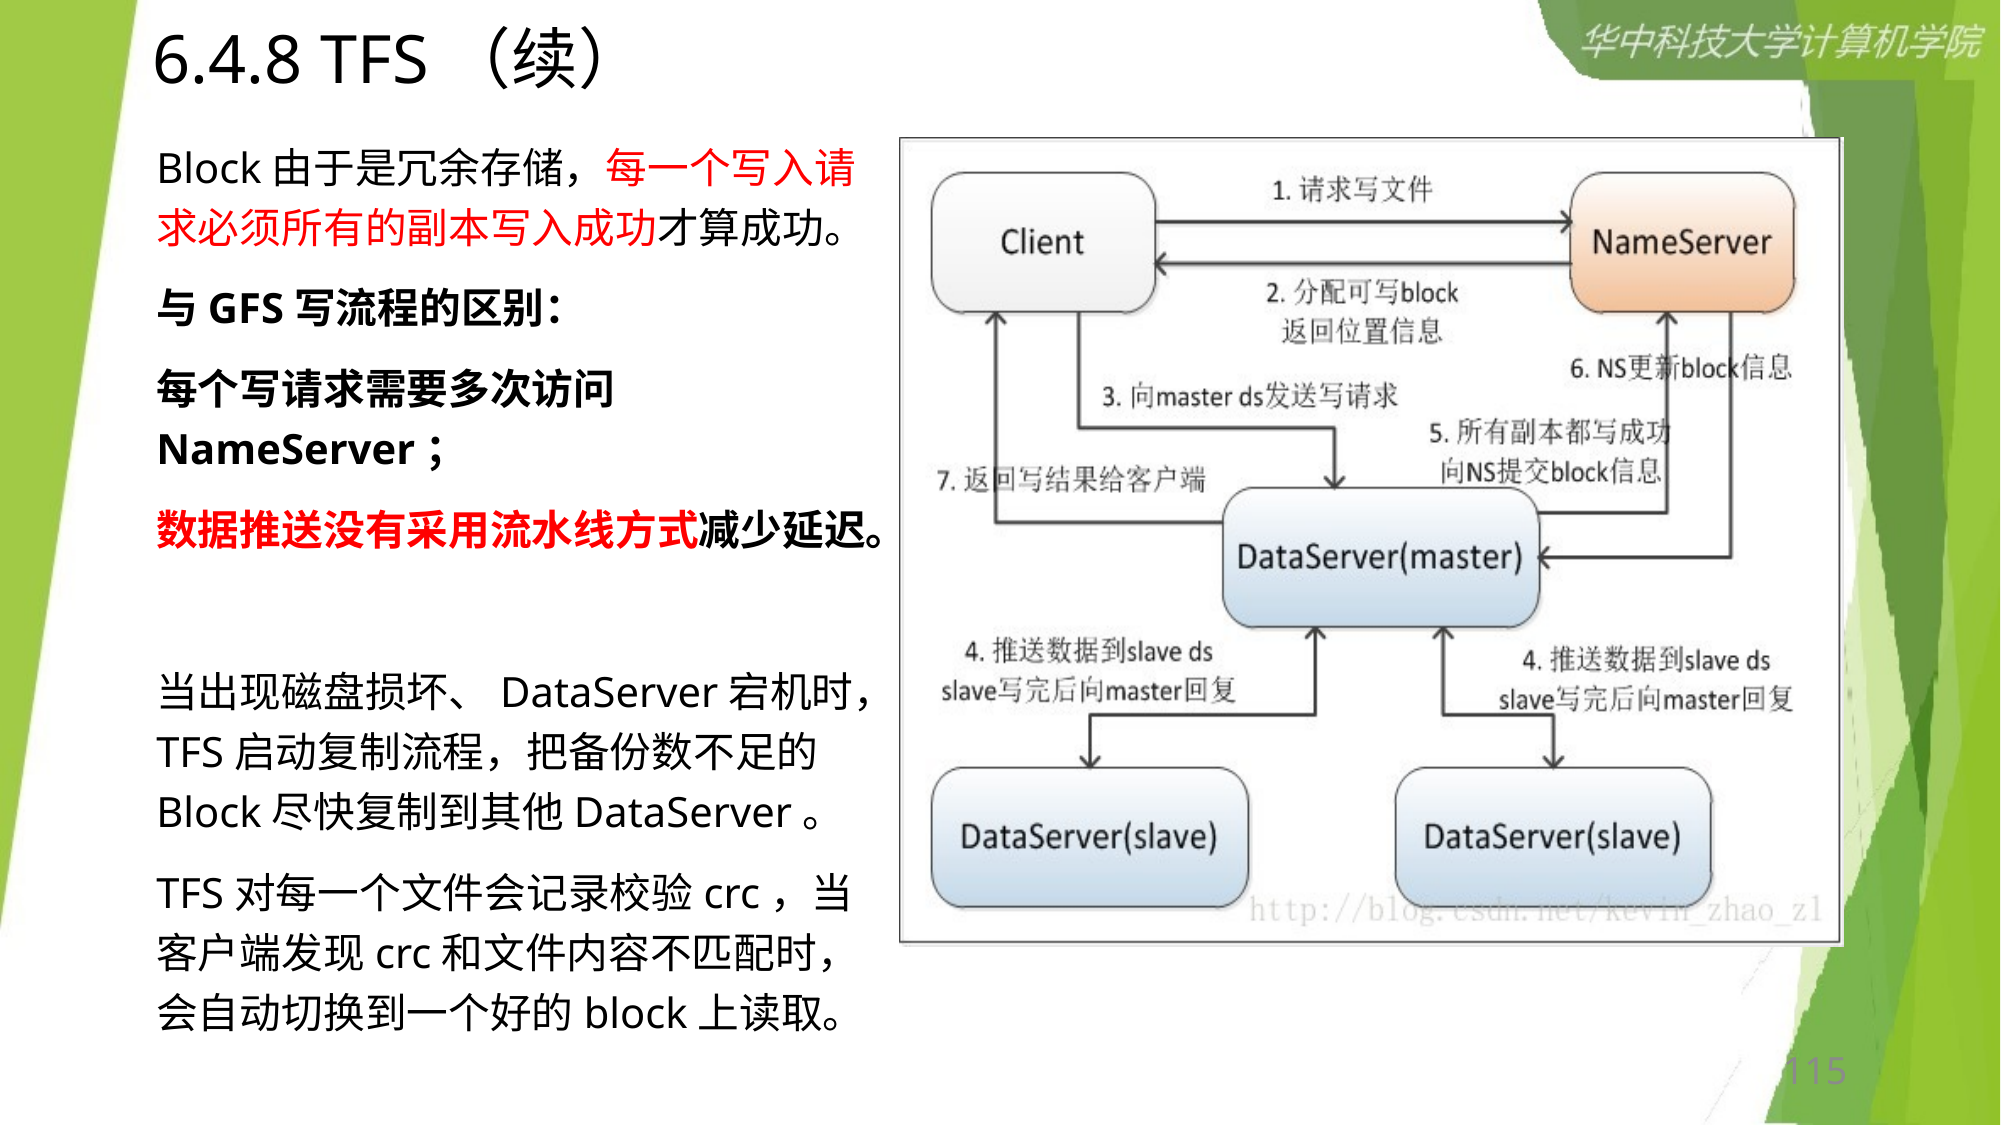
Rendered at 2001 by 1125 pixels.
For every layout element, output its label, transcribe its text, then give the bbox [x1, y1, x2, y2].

title 6.4.8 TFS（续） [137, 0, 1863, 138]
picture [0, 0, 2001, 1125]
slide_number 115 [1412, 1042, 1863, 1103]
list Block由于是冗余存储，每一个写入请求必须所有的副本写入成功才算成功。 与GFS写流程的区别： 每个写请求需要多次访问NameServer； 数据推送没有采用流水线方式减少延迟。 当出现磁盘损坏、DataServer宕机时，TFS启动复制流程，把备份数不足的Block尽快复制到其他DataServer。 TFS对每一个文件会记录校验crc，当客户端发现crc和文件内容不匹配时，会自动切换到一个好的block上读取。 [141, 124, 900, 962]
